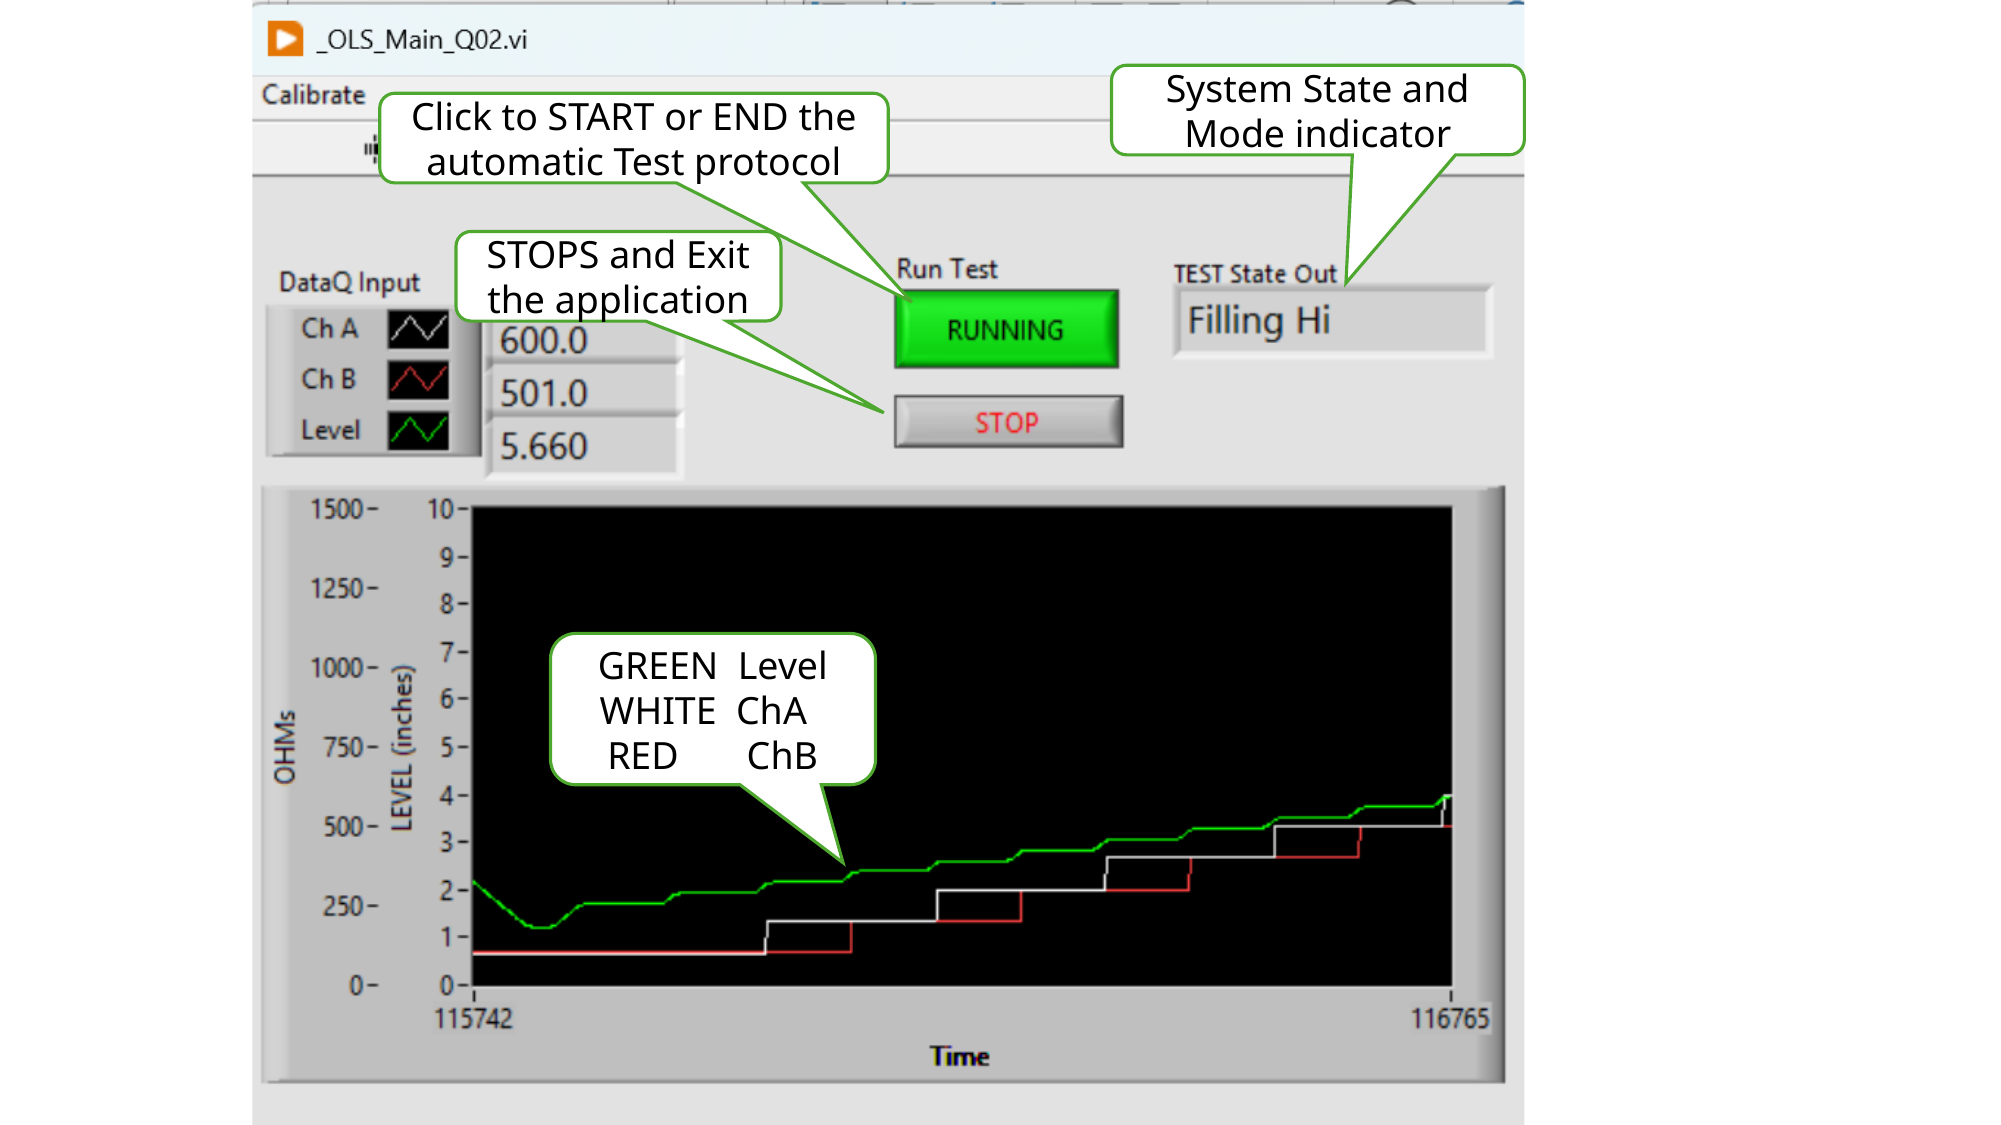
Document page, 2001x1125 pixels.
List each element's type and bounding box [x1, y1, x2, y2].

picture [251, 0, 1525, 1125]
